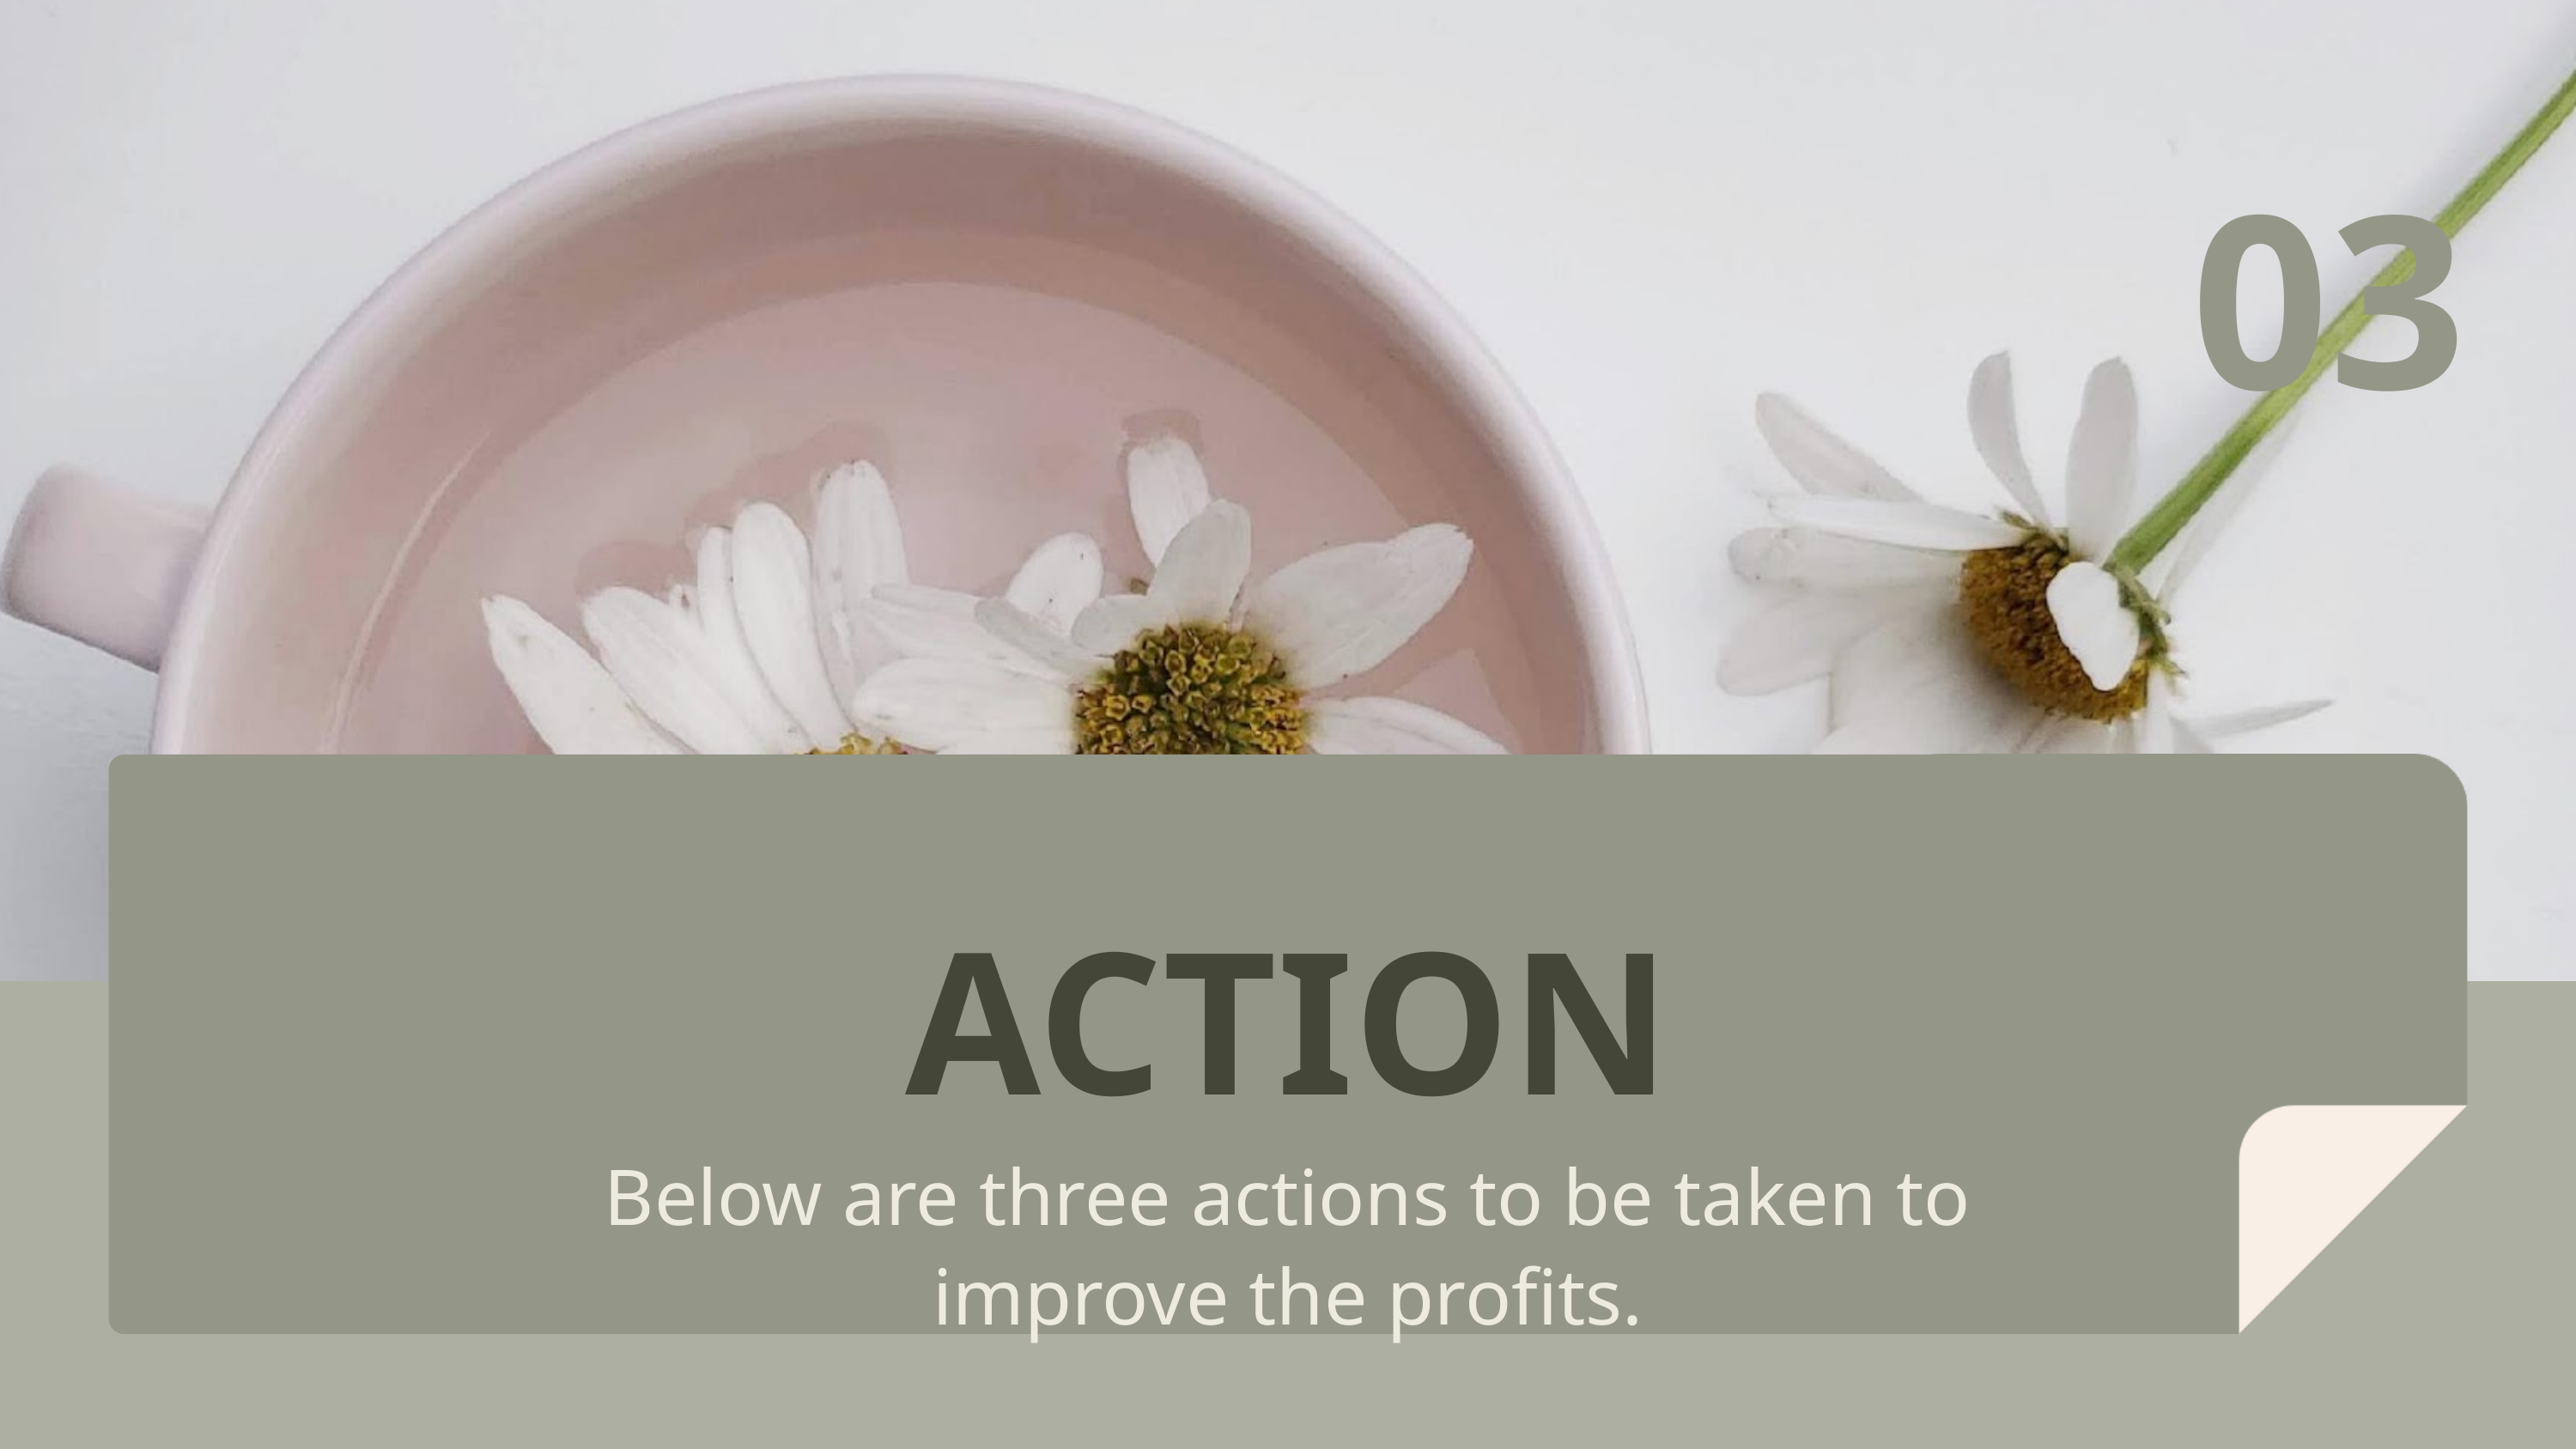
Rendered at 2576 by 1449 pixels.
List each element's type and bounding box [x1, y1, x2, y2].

text_box [108, 749, 2468, 1335]
picture [0, 0, 2576, 981]
